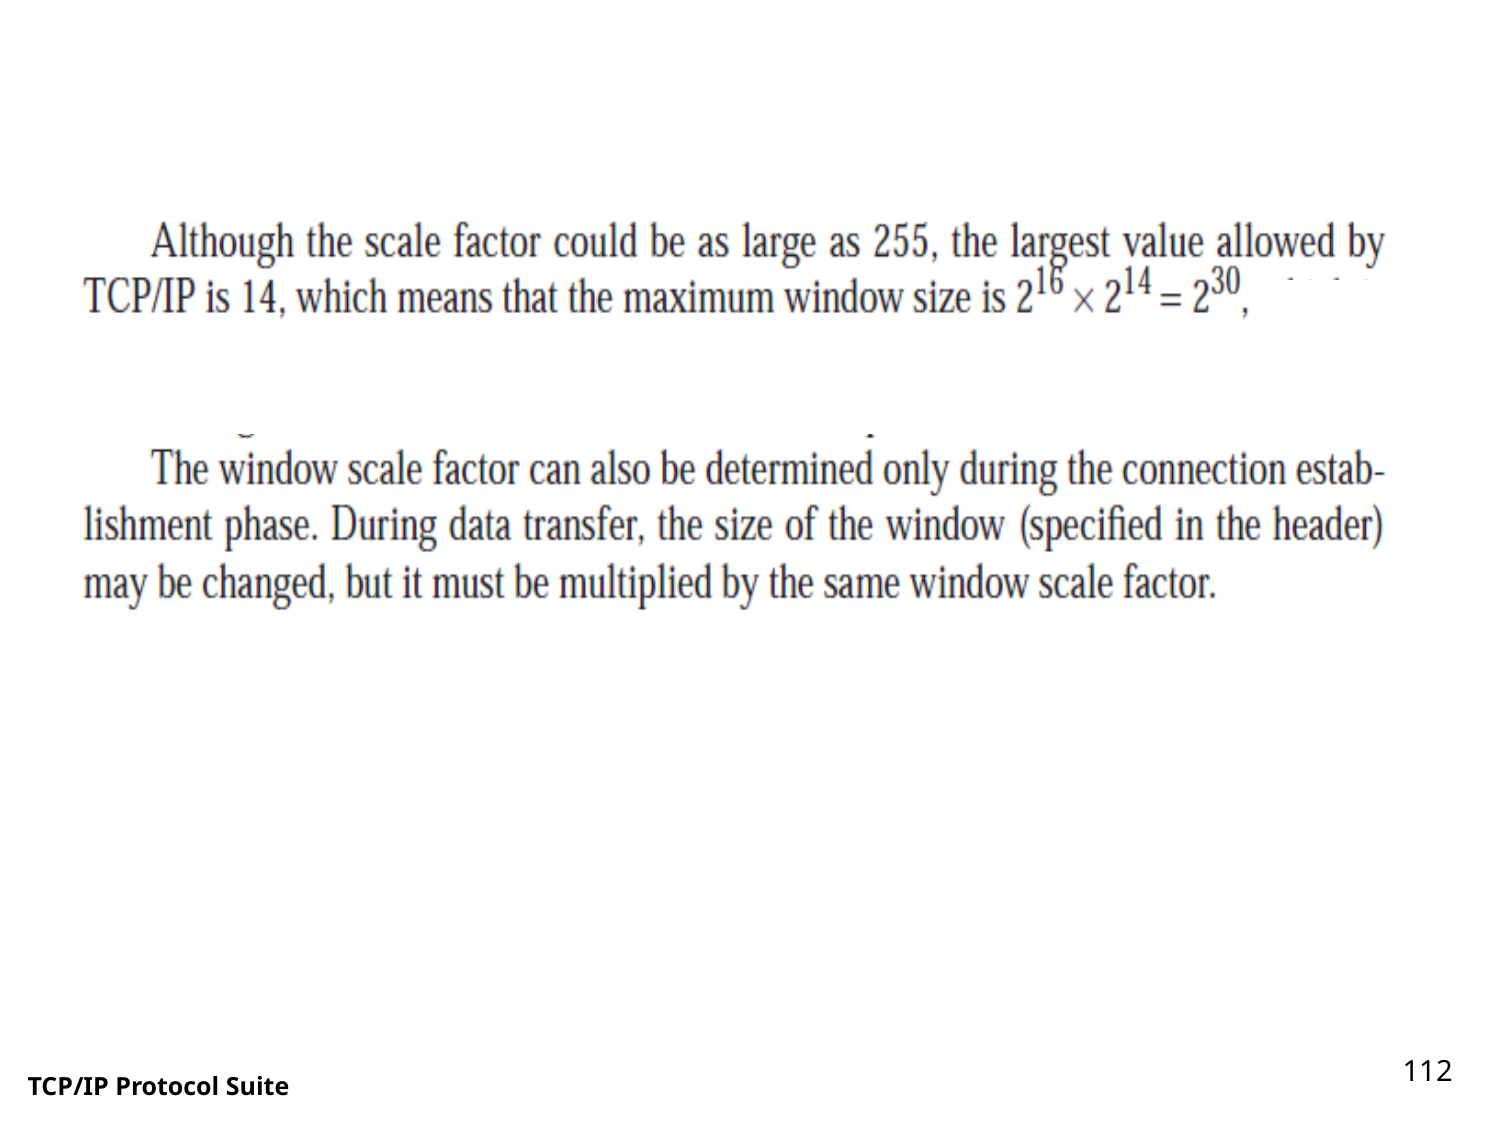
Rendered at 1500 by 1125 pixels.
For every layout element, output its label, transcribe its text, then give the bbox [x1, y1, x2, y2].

picture [63, 197, 1398, 624]
text_box TCP/IP Protocol Suite [12, 1032, 488, 1108]
text_box 112 [1155, 1024, 1468, 1100]
